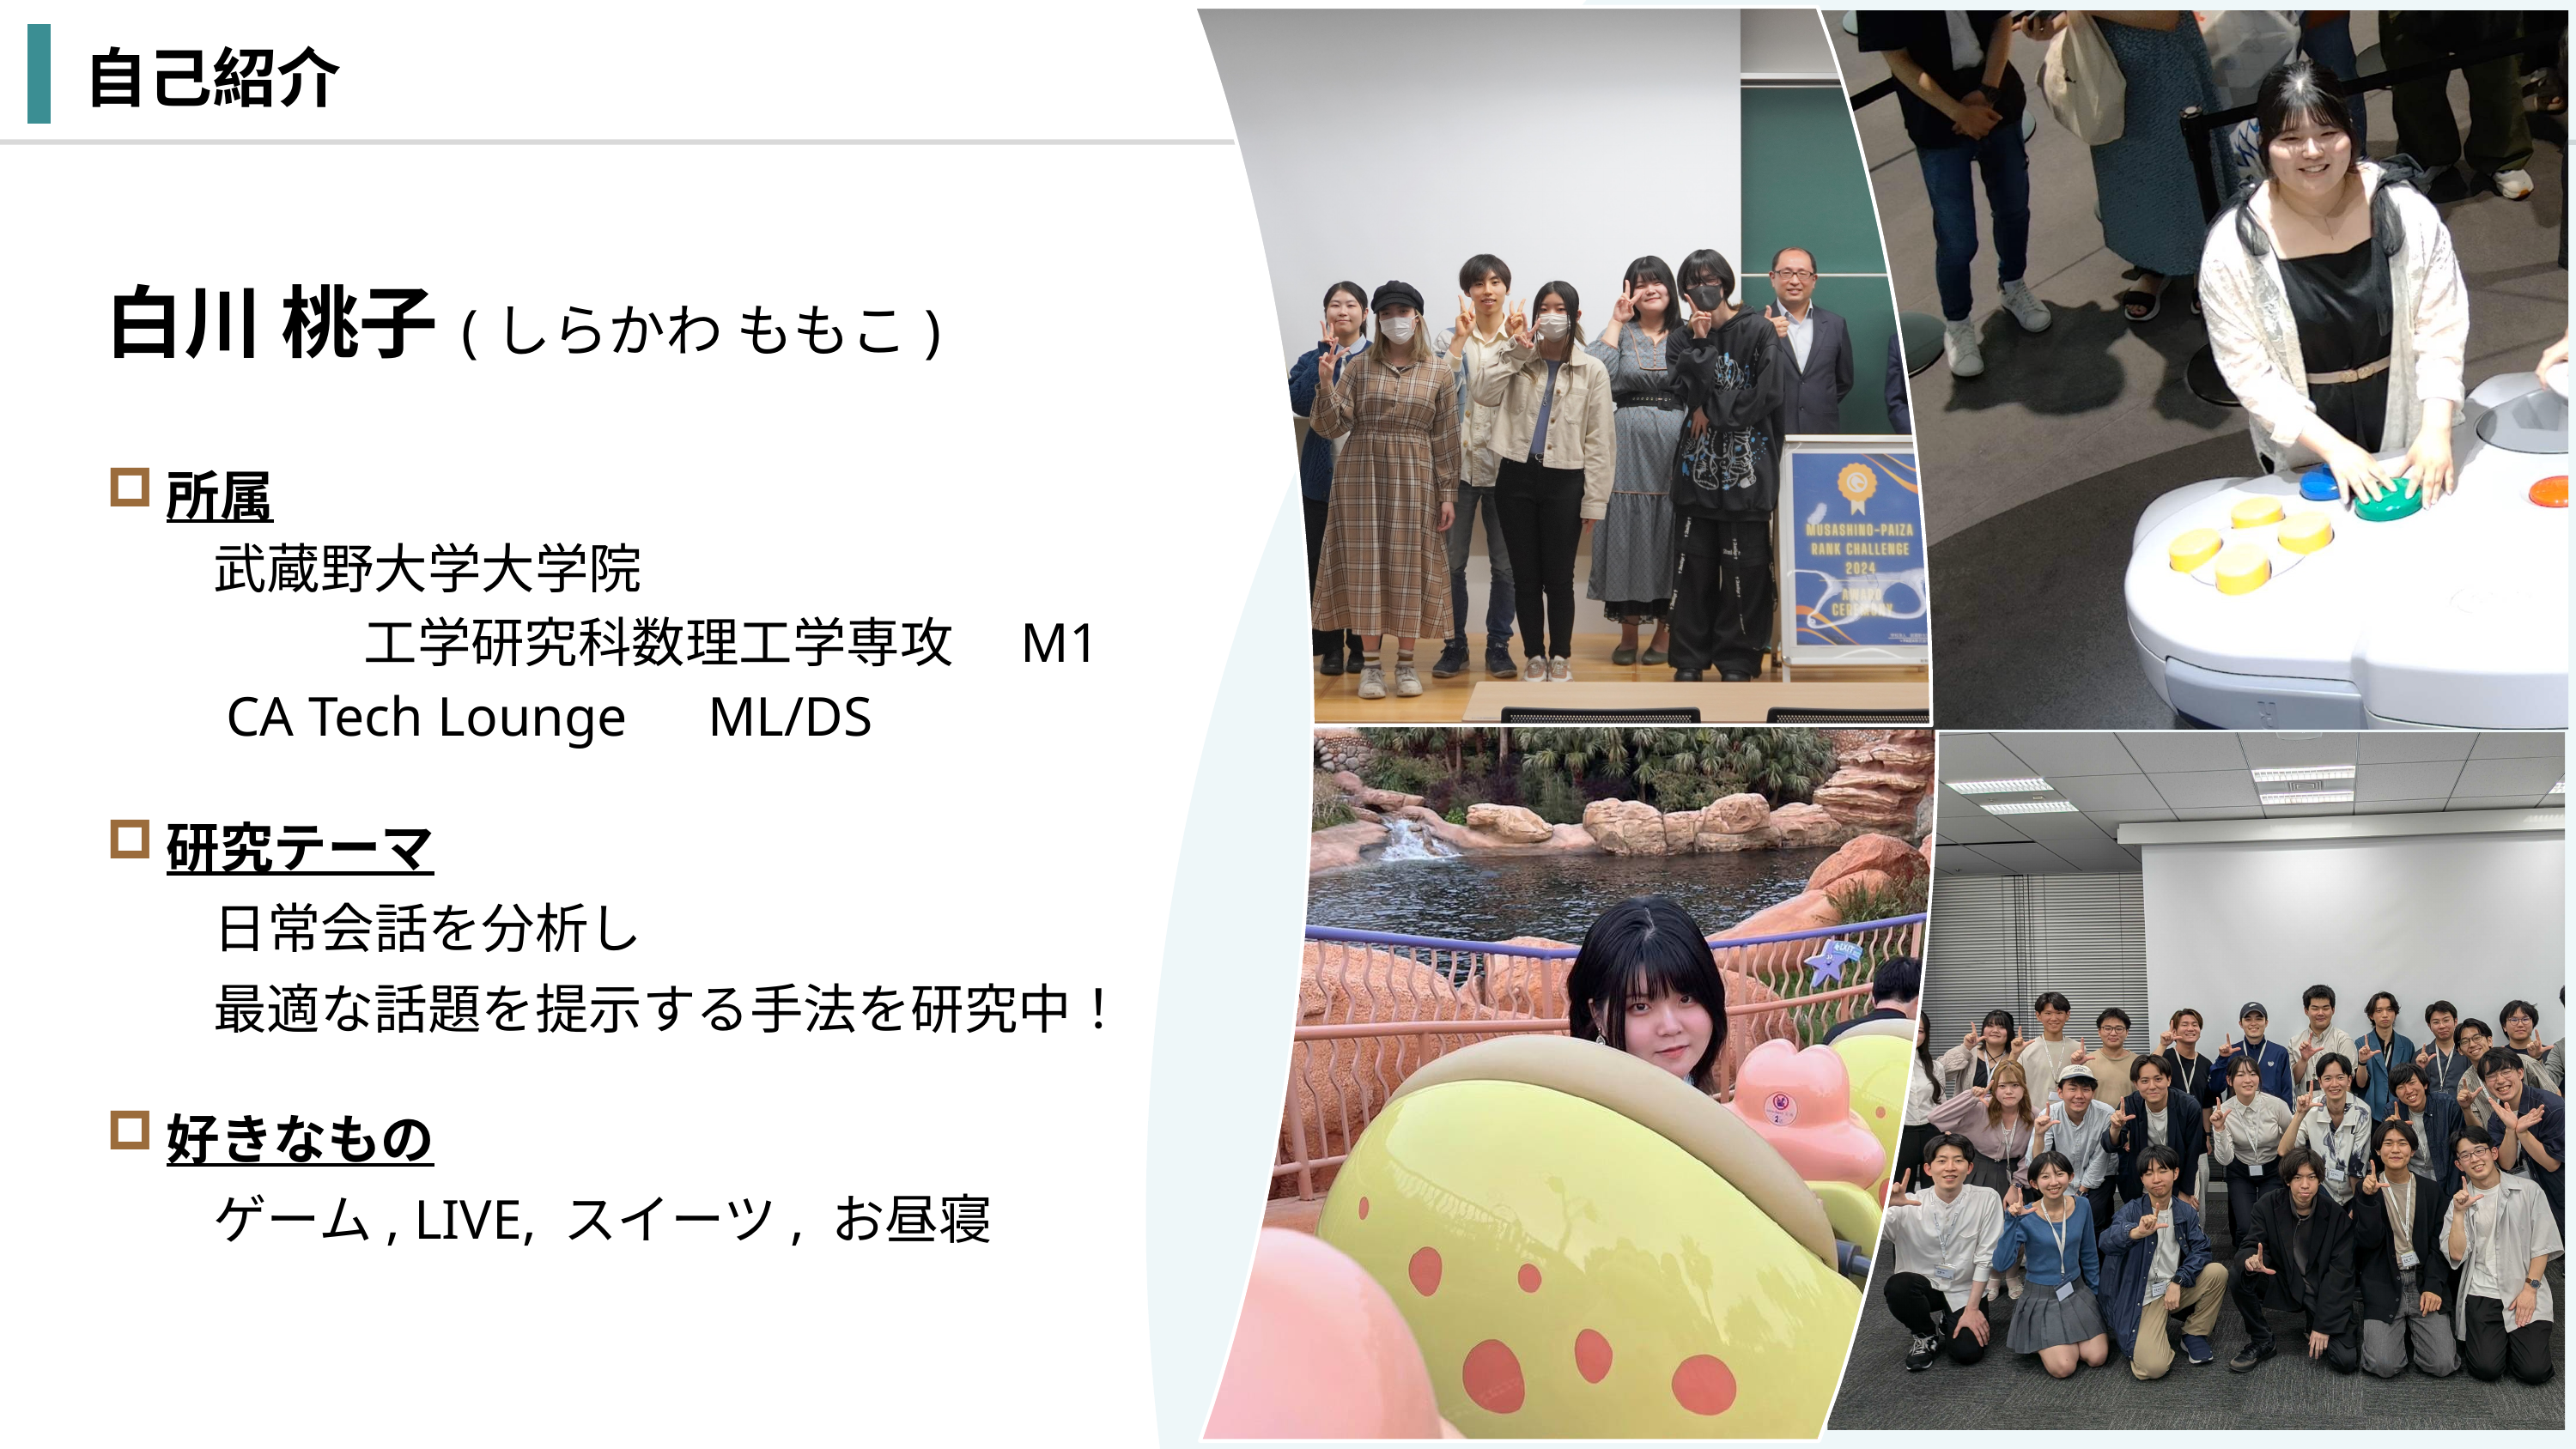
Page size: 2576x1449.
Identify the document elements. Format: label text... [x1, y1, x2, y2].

picture [1194, 6, 2569, 1441]
text_box [1144, 0, 2576, 1449]
title 白川 桃子(しらかわ ももこ) [2, 213, 1046, 421]
text_box 自己紹介 [83, 24, 1189, 115]
text_box [27, 23, 52, 124]
text_box 所属 武蔵野大学大学院 工学研究科数理工学専攻 M1 CA Tech Lounge ML/DS 研究テーマ 日常会話を分析し 最適な話題を提示する手法を研究中！ 好きなもの ゲーム, LIVE, スイーツ, お昼寝 [93, 455, 1139, 1257]
